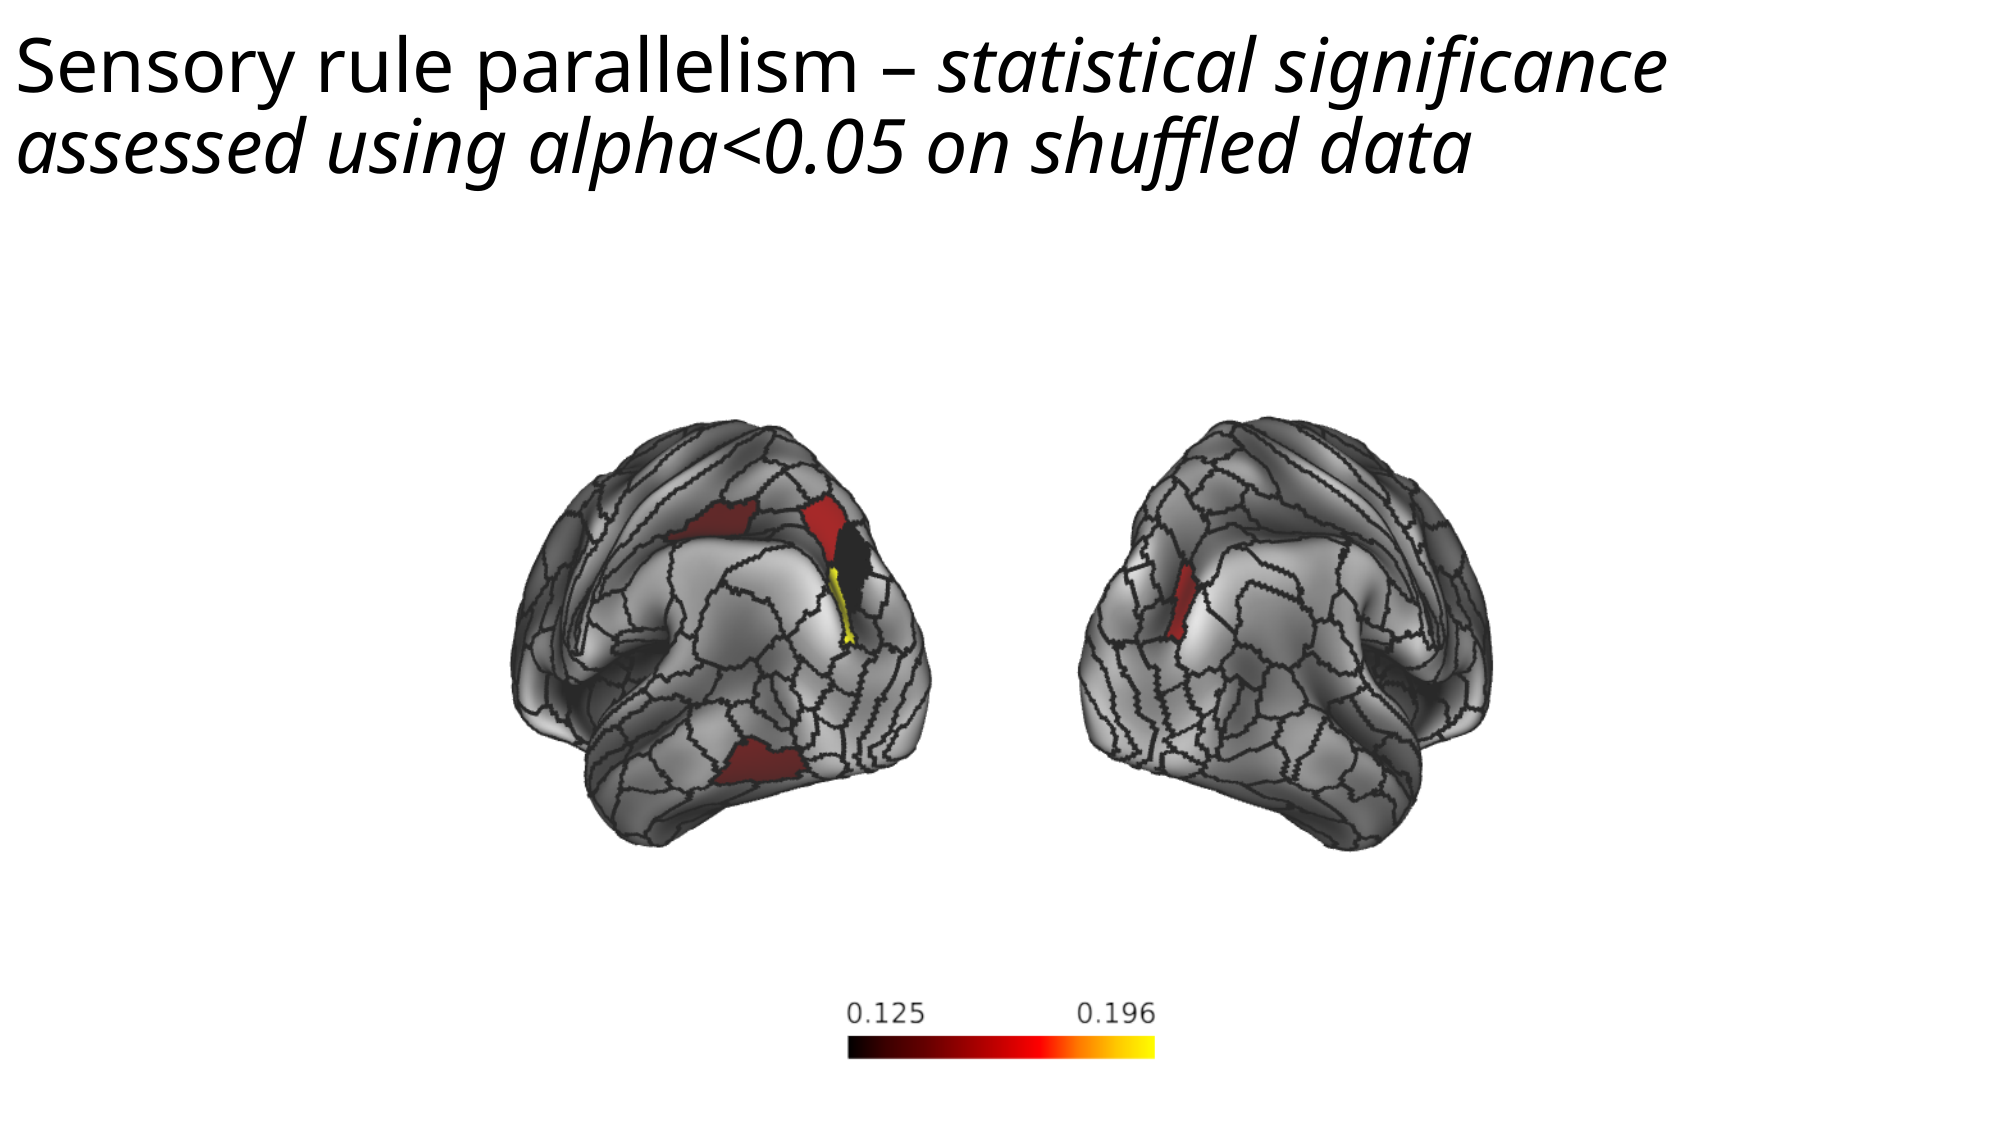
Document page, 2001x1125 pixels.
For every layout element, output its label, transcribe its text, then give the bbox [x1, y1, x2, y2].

title Sensory rule parallelism – statistical significance assessed using alpha<0.05 on shuffled data [0, 0, 1725, 218]
picture [398, 217, 1602, 1063]
